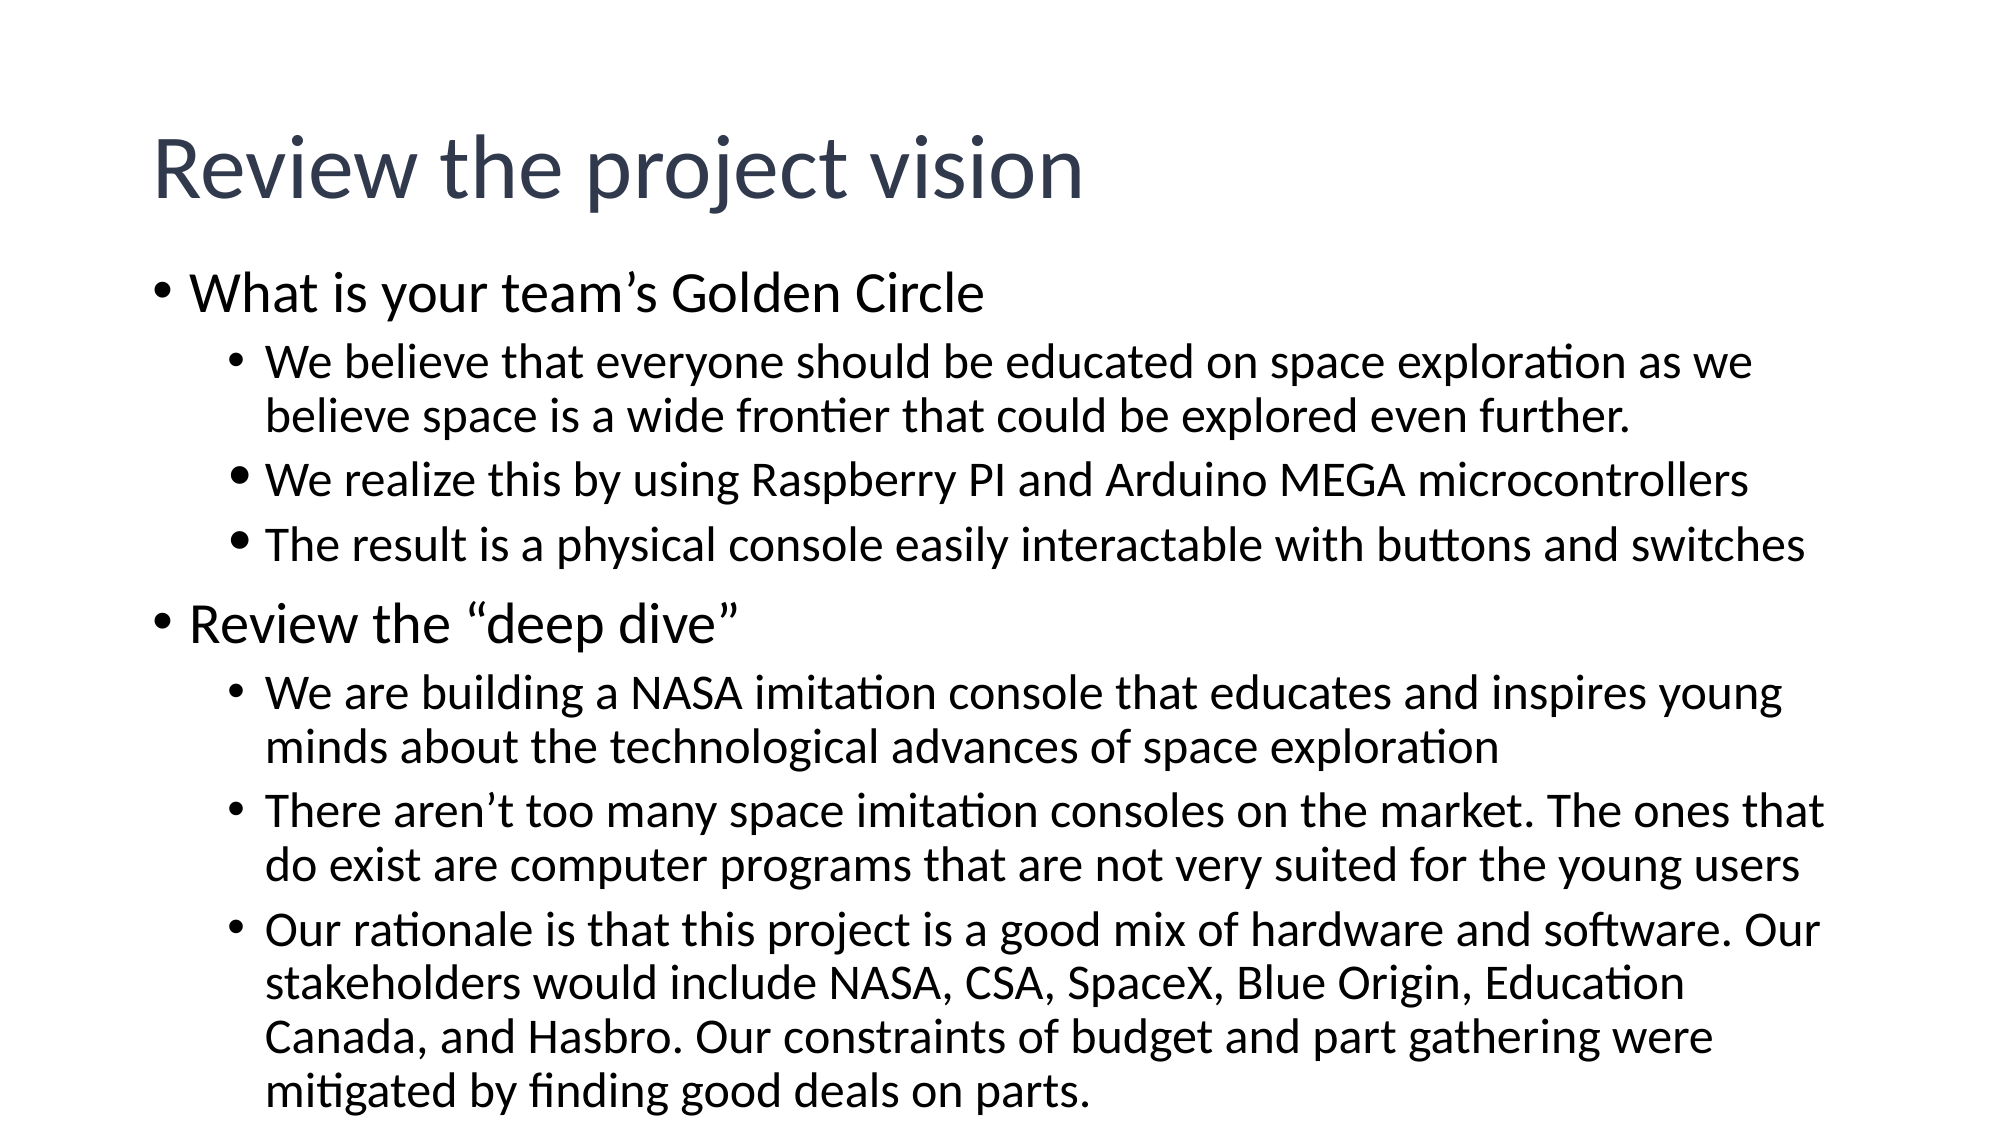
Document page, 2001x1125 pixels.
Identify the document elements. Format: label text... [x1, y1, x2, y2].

list What is your team’s Golden Circle We believe that everyone should be educated on space exploration as we believe space is a wide frontier that could be explored even further. We realize this by using Raspberry PI and Arduino MEGA microcontrollers The result is a physical console easily interactable with buttons and switches Review the “deep dive” We are building a NASA imitation console that educates and inspires young minds about the technological advances of space exploration There aren’t too many space imitation consoles on the market. The ones that do exist are computer programs that are not very suited for the young users Our rationale is that this project is a good mix of hardware and software. Our stakeholders would include NASA, CSA, SpaceX, Blue Origin, Education Canada, and Hasbro. Our constraints of budget and part gathering were mitigated by finding good deals on parts. [137, 254, 1863, 1098]
title Review the project vision [137, 59, 1863, 254]
